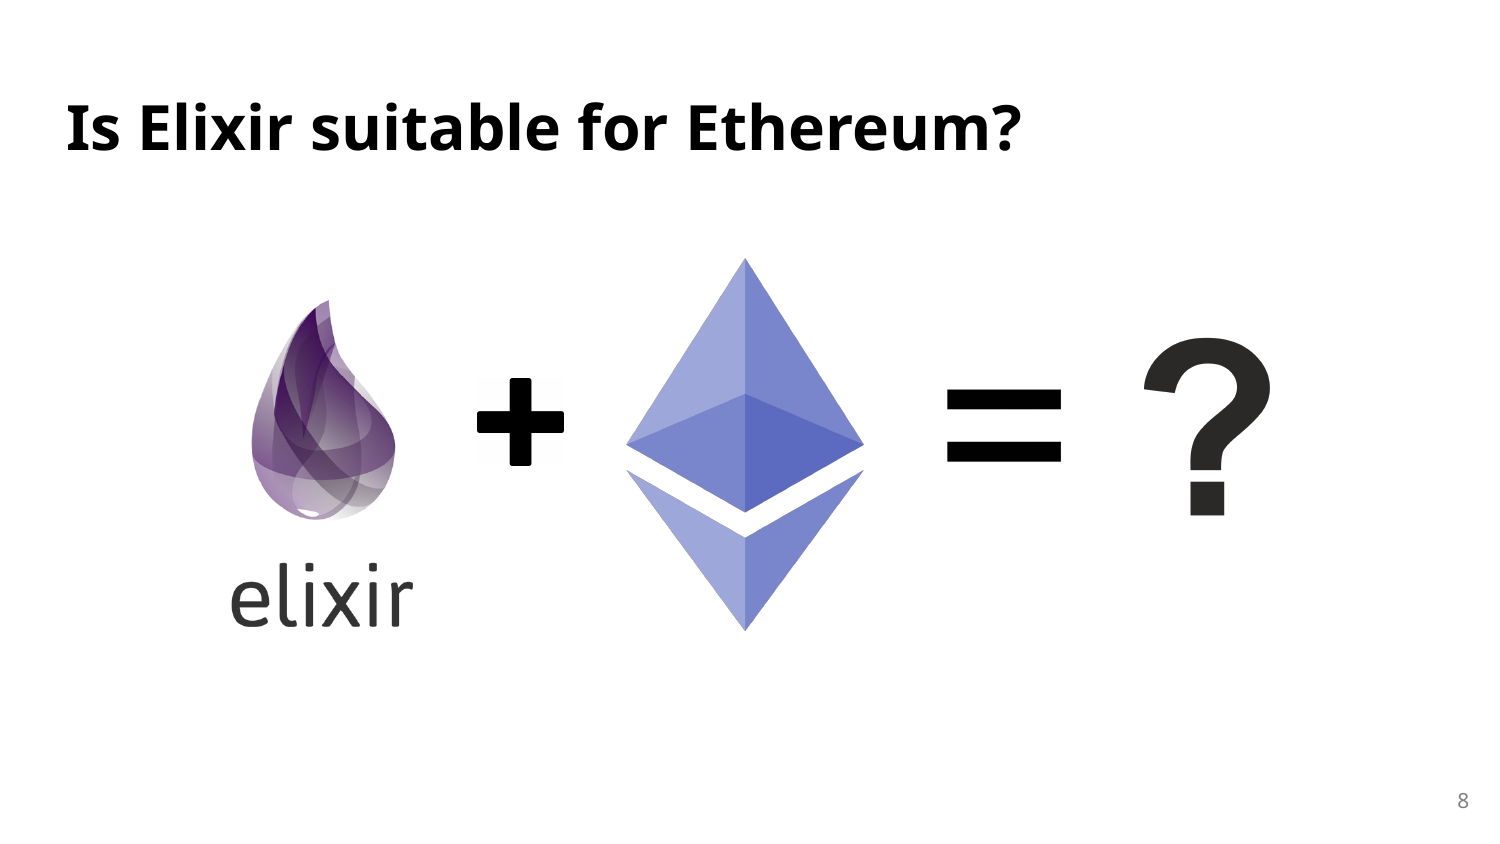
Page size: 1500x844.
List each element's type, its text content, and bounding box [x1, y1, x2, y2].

title Is Elixir suitable for Ethereum? [51, 72, 1449, 176]
picture [50, 241, 1391, 666]
slide_number ‹#› [1394, 769, 1484, 834]
